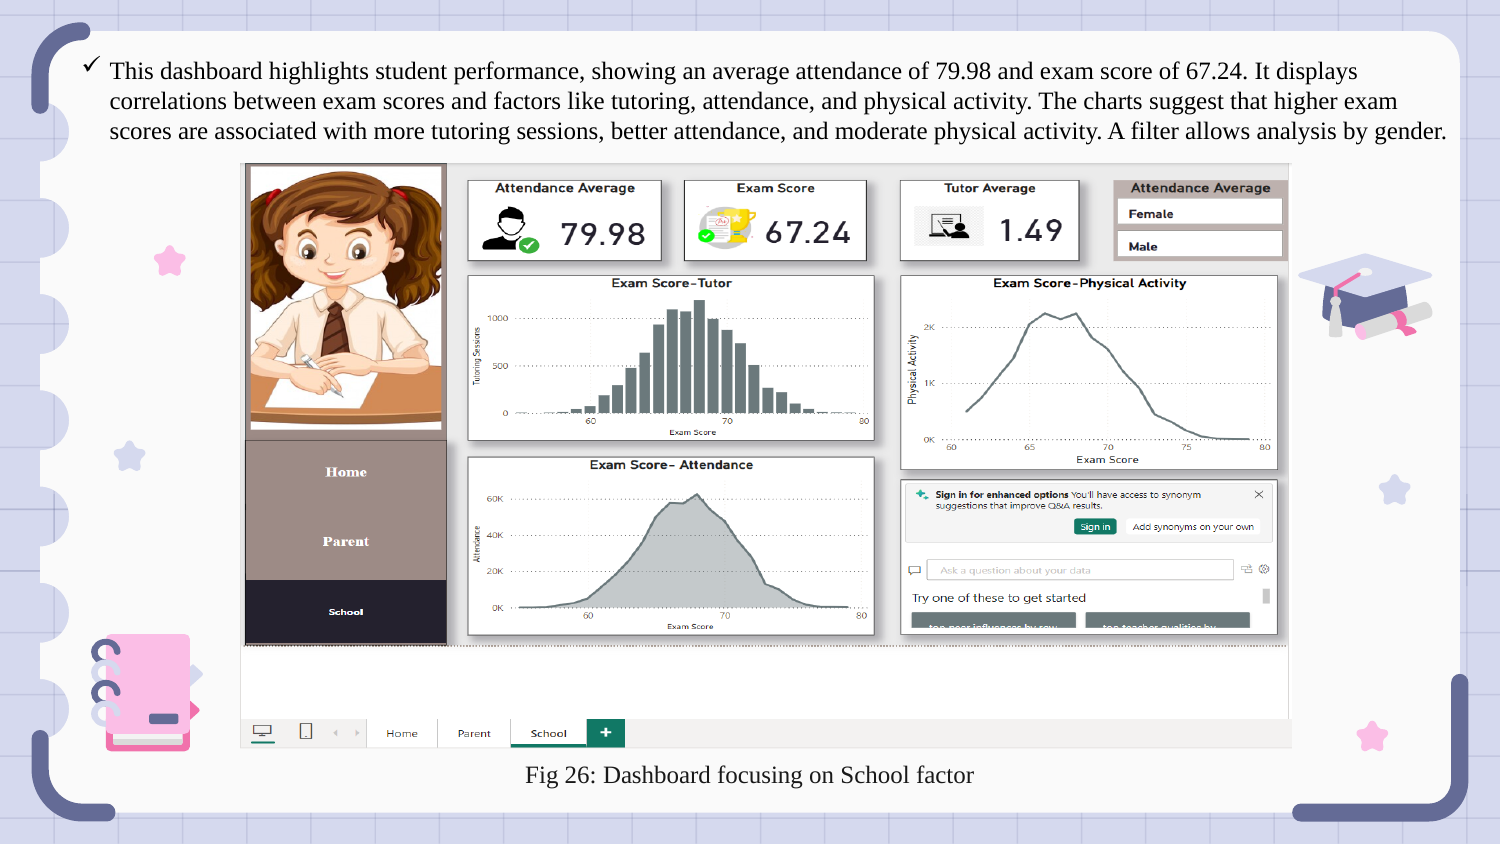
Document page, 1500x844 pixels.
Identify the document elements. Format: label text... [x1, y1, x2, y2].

text_box [1378, 474, 1411, 505]
picture [240, 162, 1292, 749]
text_box [113, 440, 146, 472]
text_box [1297, 253, 1434, 341]
text_box This dashboard highlights student performance, showing an average attendance of 79.98 and exam score of 67.24. It displays correlations between exam scores and factors like tutoring, attendance, and physical activity. The charts suggest that higher exam scores are associated with more tutoring sessions, better attendance, and moderate physical activity. A filter allows analysis by gender. [66, 46, 1465, 644]
text_box Fig 26: Dashboard focusing on School factor [277, 757, 1223, 797]
text_box [153, 245, 186, 276]
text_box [90, 633, 204, 752]
text_box [1356, 720, 1389, 752]
